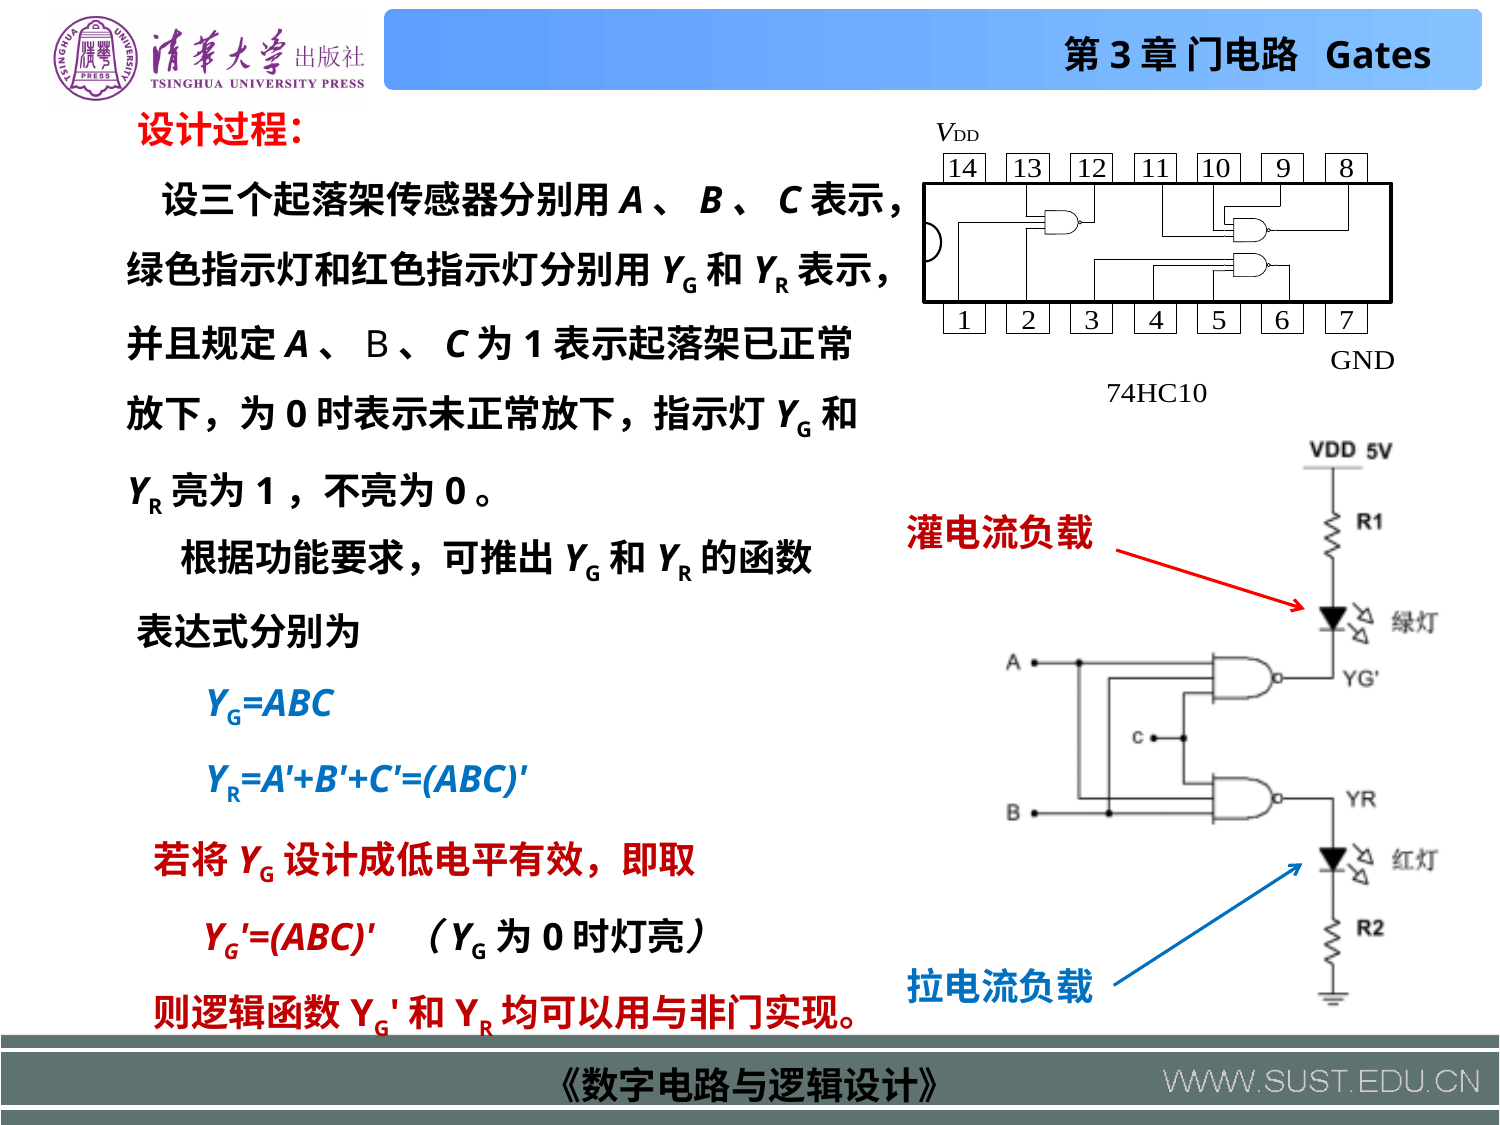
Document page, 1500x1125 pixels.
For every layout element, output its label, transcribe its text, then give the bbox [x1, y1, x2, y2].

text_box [905, 113, 1418, 414]
text_box 电平表 [1151, 1057, 1492, 1105]
picture [50, 8, 367, 110]
text_box 根据功能要求，可推出YG和YR的函数表达式分别为 YG=ABC YR=A'+B'+C'=(ABC)' [122, 501, 846, 814]
text_box 设计过程： [122, 98, 341, 145]
picture [1003, 439, 1453, 1016]
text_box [1116, 549, 1305, 610]
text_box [1113, 863, 1303, 986]
text_box 拉电流负载 [891, 955, 1003, 1016]
text_box 若将YG设计成低电平有效，即取 YG'=(ABC)' （YG为0时灯亮） 则逻辑函数YG'和YR均可以用与非门实现。 [139, 802, 904, 1048]
text_box 设三个起落架传感器分别用A、B、C表示，绿色指示灯和红色指示灯分别用YG和YR表示，并且规定A、B、C为1表示起落架已正常放下，为0时表示未正常放下，指示灯YG和YR亮为1，不亮为0。 [112, 145, 906, 526]
text_box 灌电流负载 [891, 501, 1003, 562]
